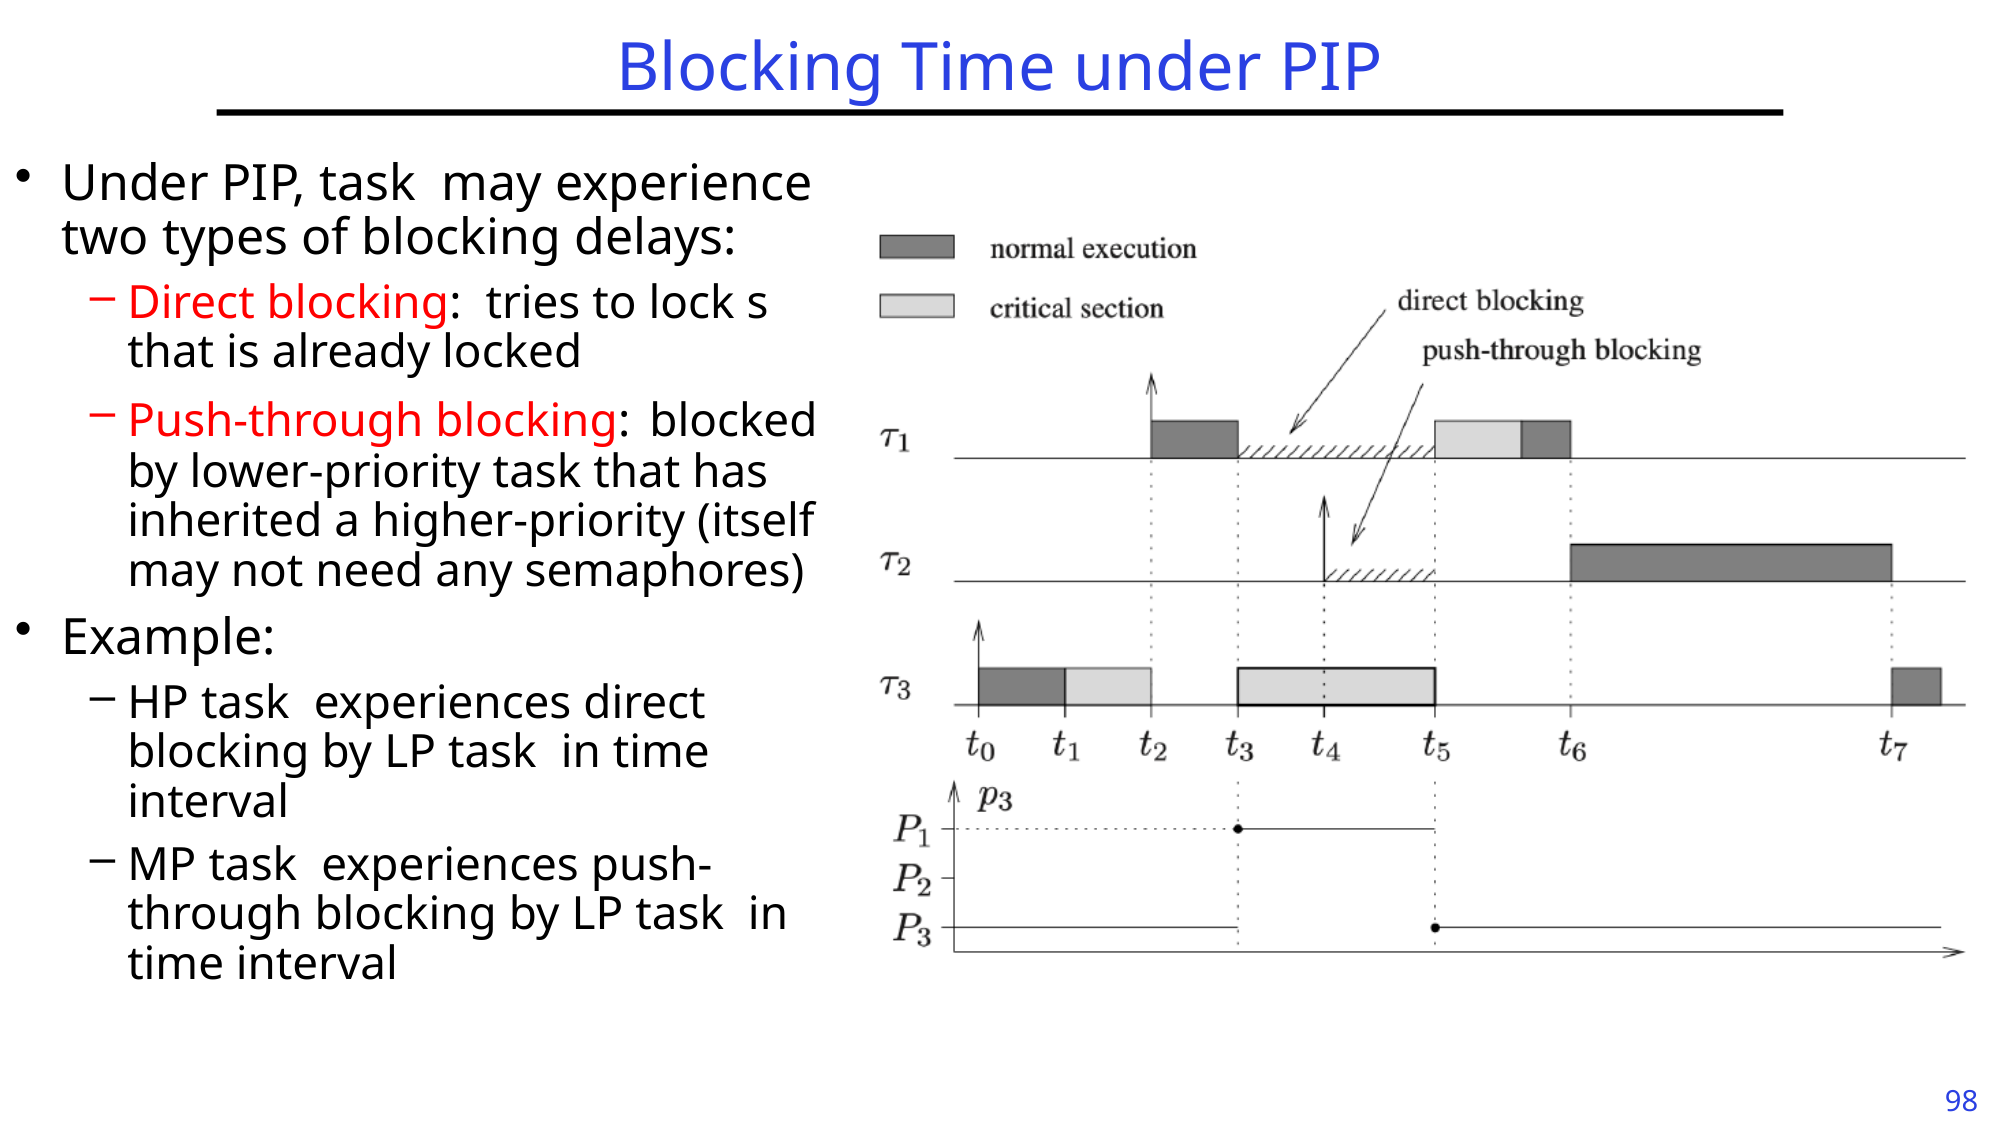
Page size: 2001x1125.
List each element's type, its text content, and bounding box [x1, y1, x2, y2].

picture [862, 224, 1970, 961]
title Blocking Time under PIP [216, 24, 1784, 113]
